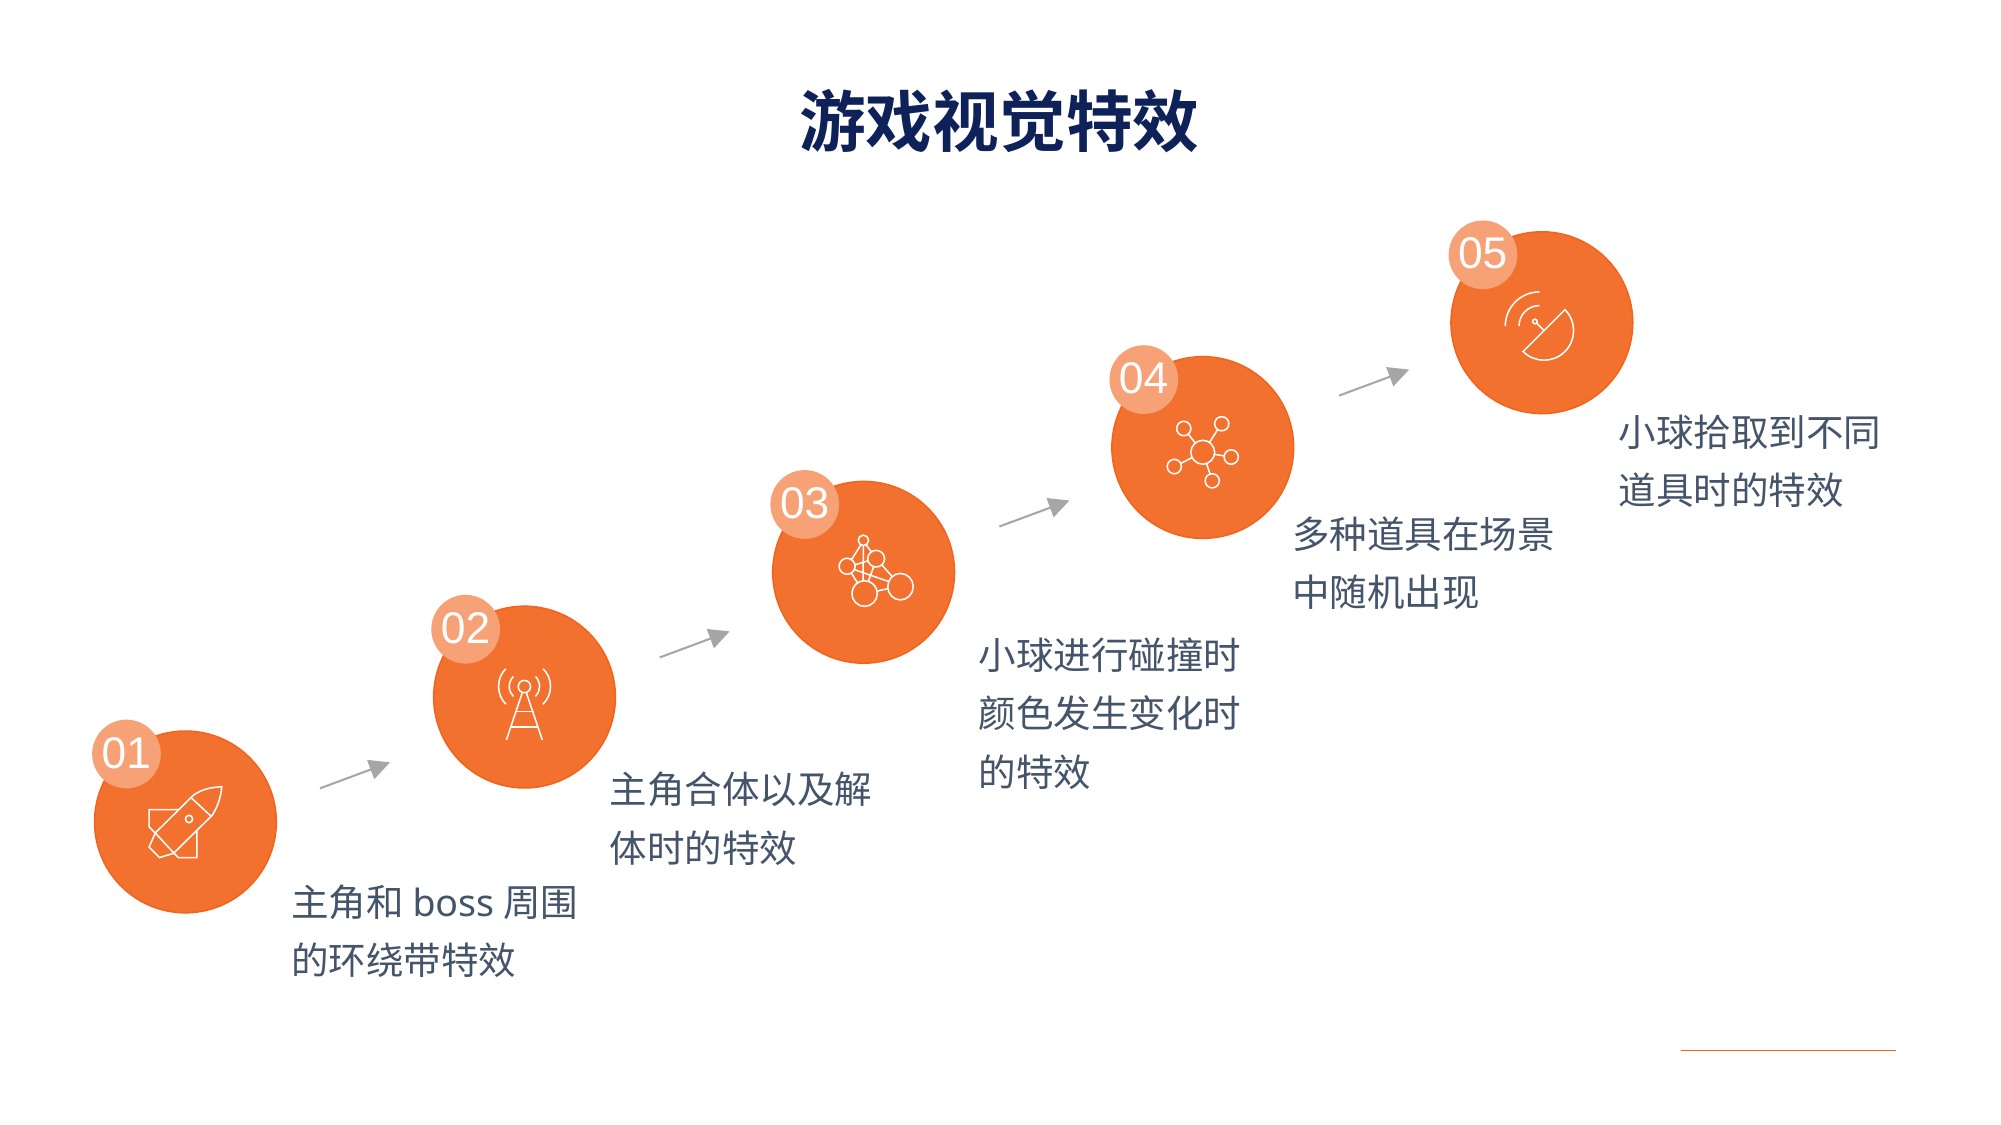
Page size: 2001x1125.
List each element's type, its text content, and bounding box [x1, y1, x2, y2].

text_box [1339, 369, 1410, 396]
text_box 多种道具在场景中随机出现 [1277, 490, 1574, 622]
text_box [1448, 220, 1633, 414]
text_box 小球进行碰撞时颜色发生变化时的特效 [964, 611, 1260, 802]
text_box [319, 762, 390, 789]
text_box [770, 470, 955, 664]
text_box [431, 594, 616, 788]
text_box 主角和boss周围的环绕带特效 [276, 858, 604, 990]
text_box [999, 500, 1070, 527]
list 游戏视觉特效 [586, 71, 1413, 170]
text_box 主角合体以及解体时的特效 [594, 745, 891, 878]
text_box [1109, 345, 1294, 539]
text_box 小球拾取到不同道具时的特效 [1603, 387, 1900, 520]
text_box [659, 631, 730, 658]
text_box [92, 719, 277, 913]
